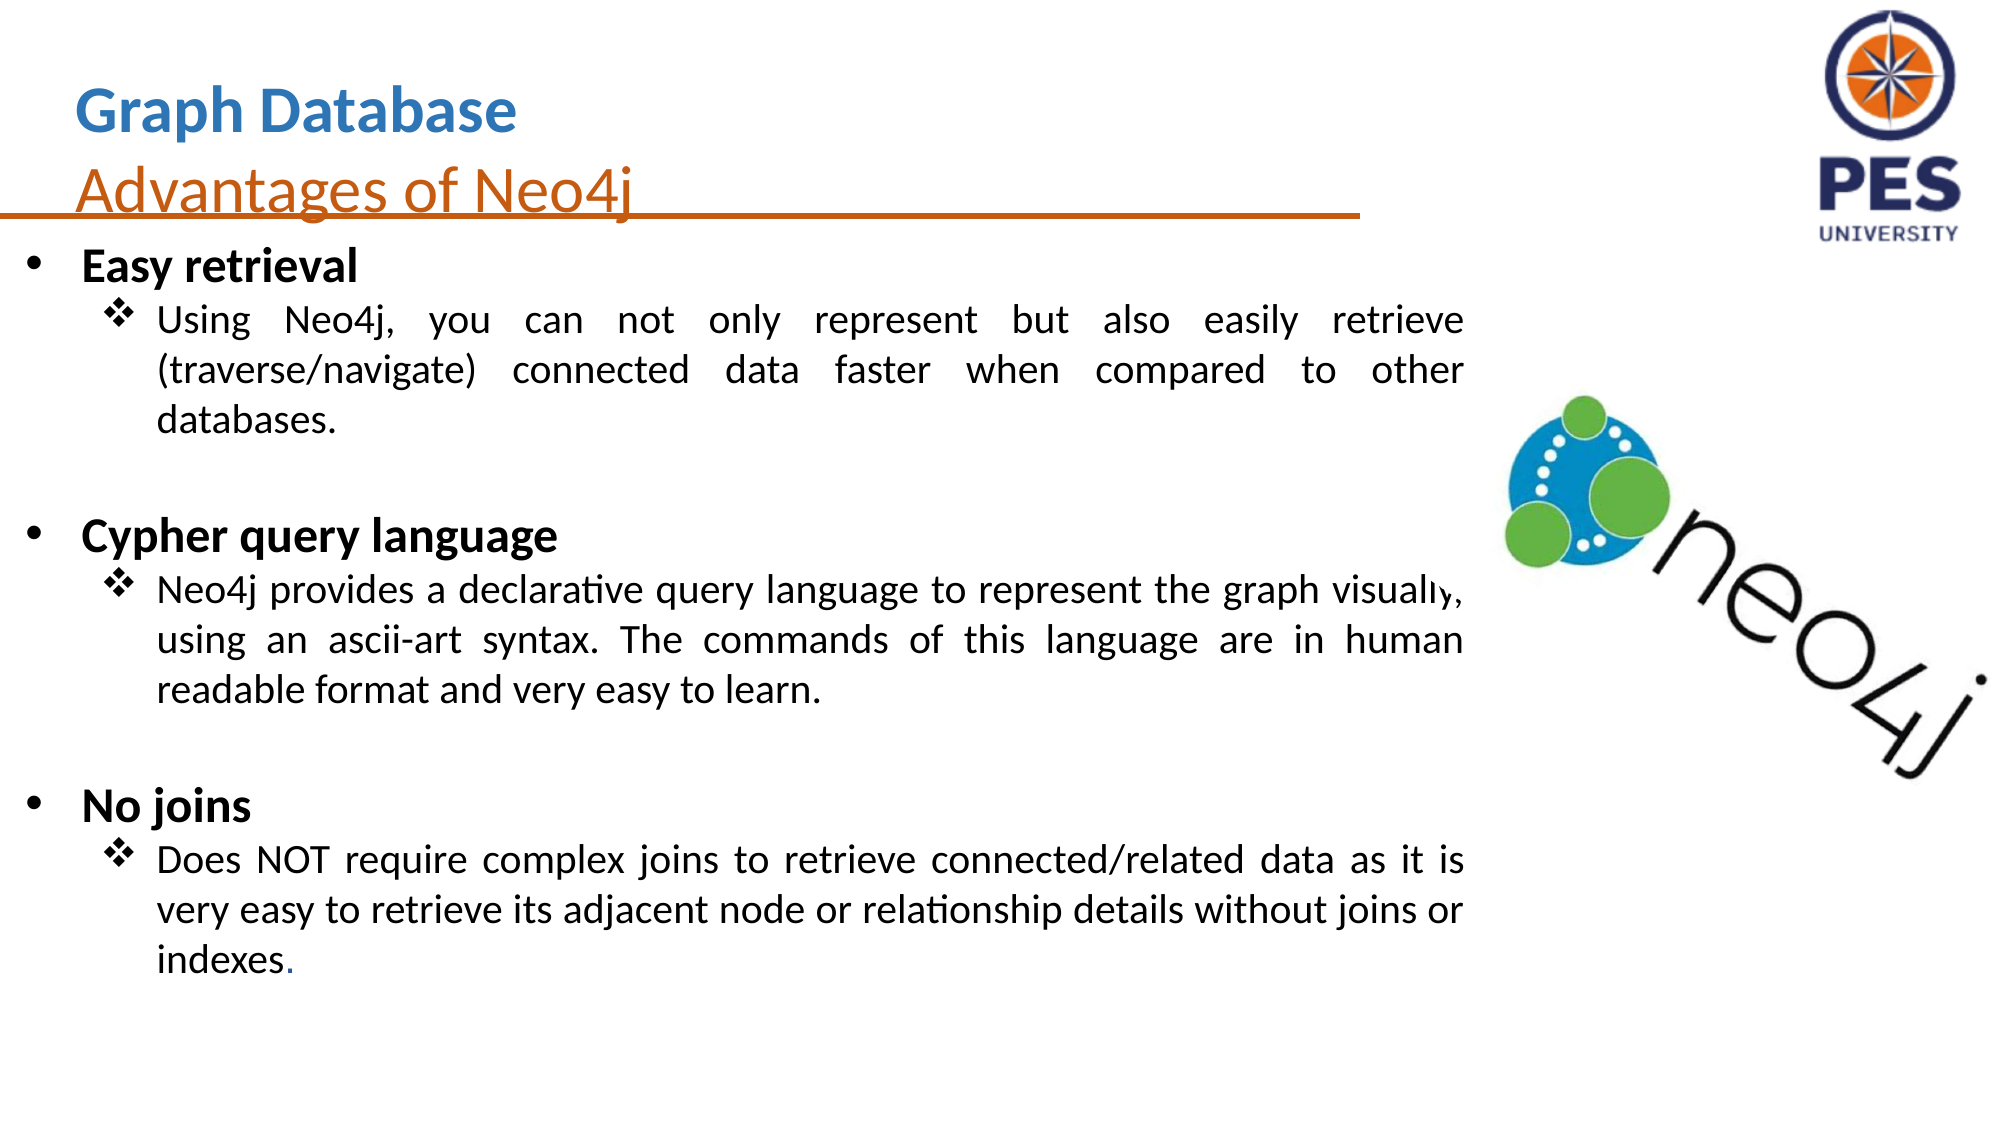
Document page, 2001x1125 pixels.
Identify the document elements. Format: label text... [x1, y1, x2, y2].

picture [1785, 0, 2000, 275]
picture [1428, 342, 2000, 876]
text_box Graph Database Advantages of Neo4j [60, 58, 1374, 314]
text_box Easy retrieval Using Neo4j, you can not only represent but also easily retrieve (traverse/navigate) connected data faster when compared to other databases. Cypher query language Neo4j provides a declarative query language to represent the graph visually, using an ascii-art syntax. The commands of this language are in human readable format and very easy to learn. No joins Does NOT require complex joins to retrieve connected/related data as it is very easy to retrieve its adjacent node or relationship details without joins or indexes. [10, 164, 1480, 1050]
